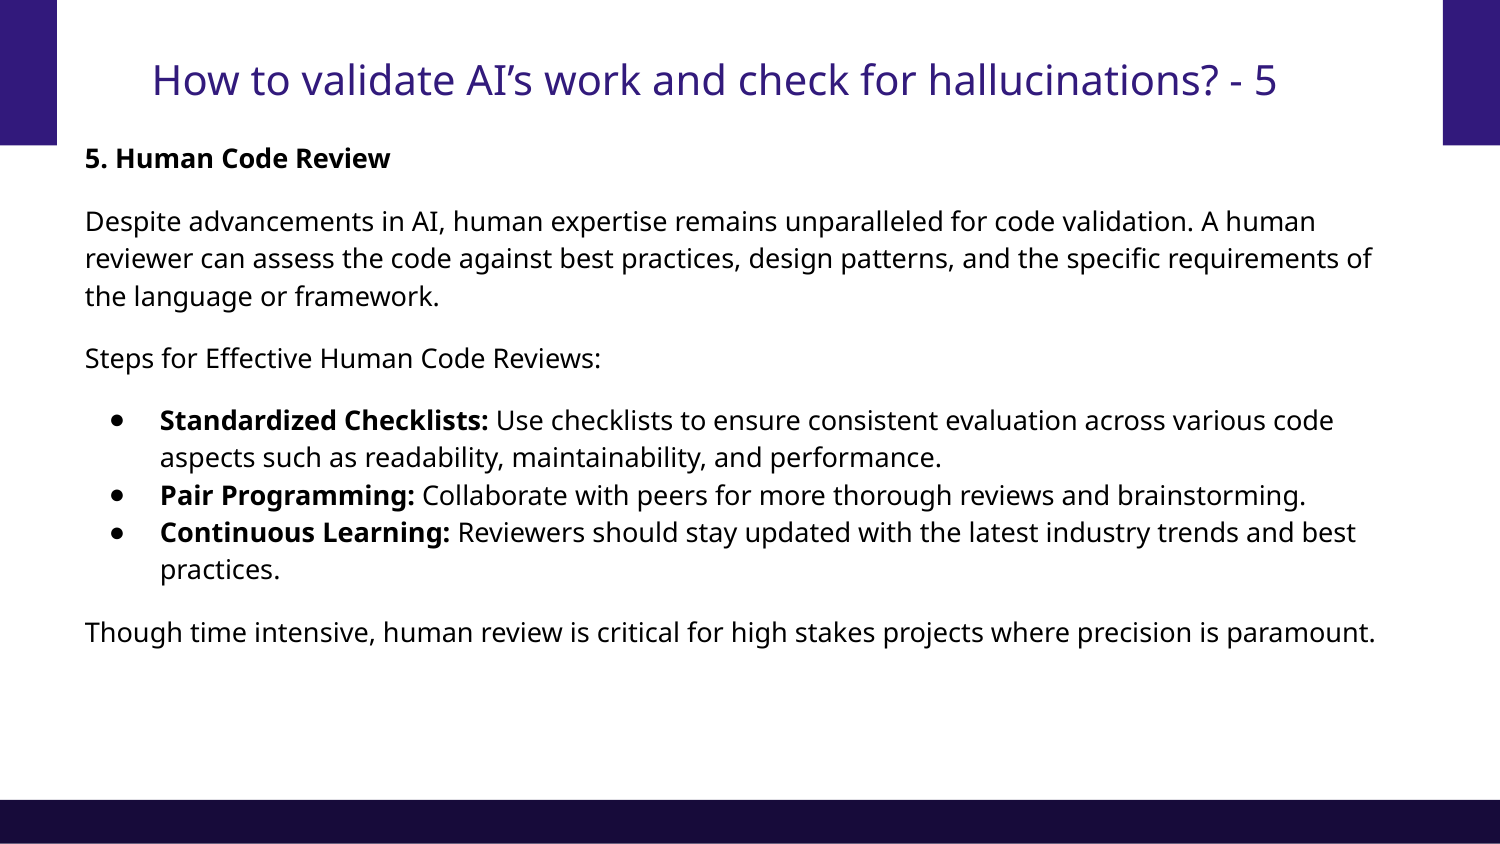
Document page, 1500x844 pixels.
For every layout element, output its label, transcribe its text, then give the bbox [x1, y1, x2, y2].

list 5. Human Code Review Despite advancements in AI, human expertise remains unparalleled for code validation. A human reviewer can assess the code against best practices, design patterns, and the specific requirements of the language or framework. Steps for Effective Human Code Reviews: Standardized Checklists: Use checklists to ensure consistent evaluation across various code aspects such as readability, maintainability, and performance. Pair Programming: Collaborate with peers for more thorough reviews and brainstorming. Continuous Learning: Reviewers should stay updated with the latest industry trends and best practices. Though time intensive, human review is critical for high stakes projects where precision is paramount. [70, 122, 1435, 774]
title How to validate AI’s work and check for hallucinations? - 5 [7, 13, 1423, 142]
